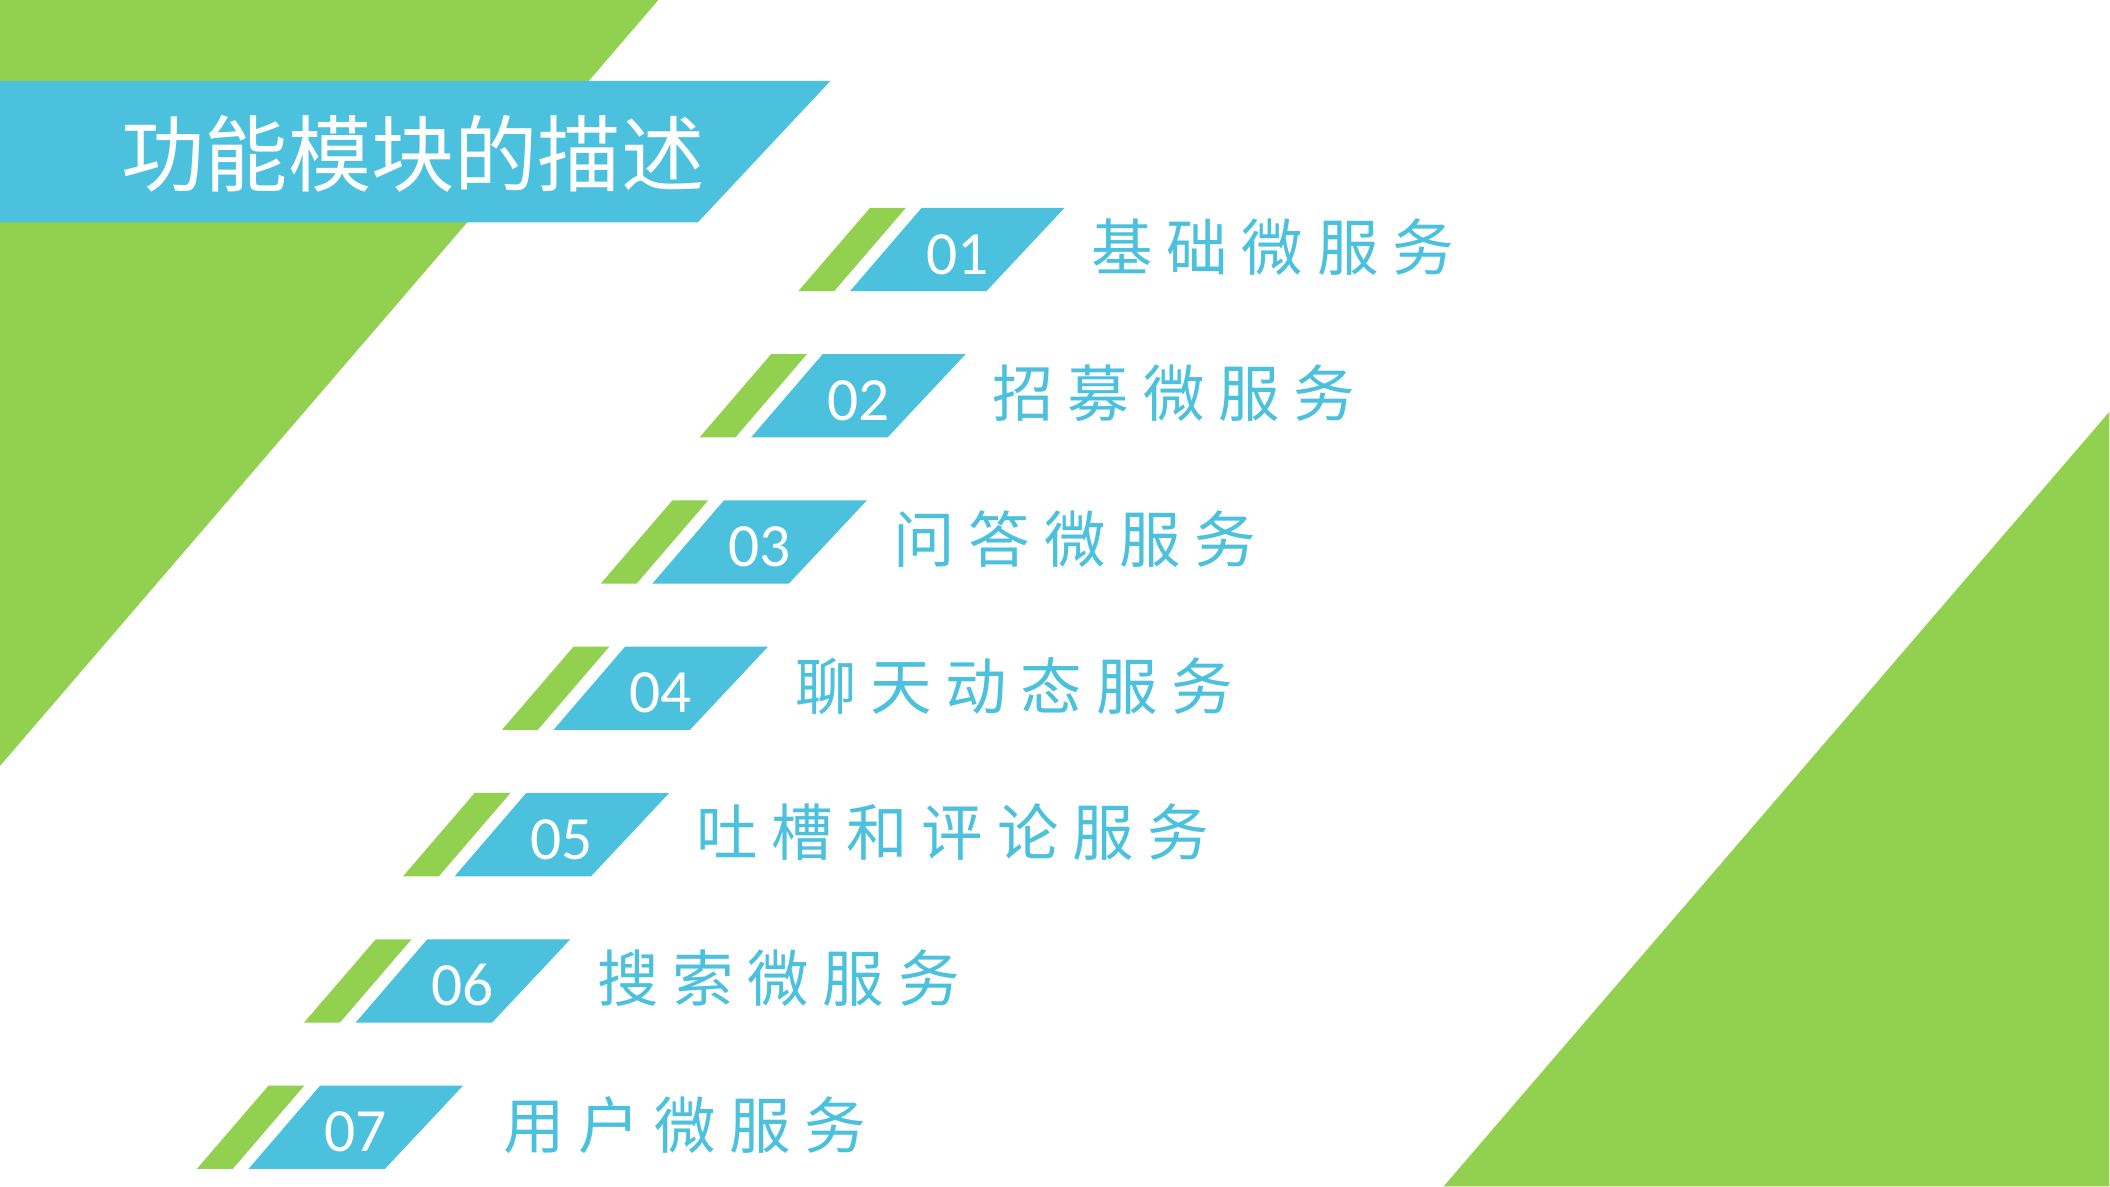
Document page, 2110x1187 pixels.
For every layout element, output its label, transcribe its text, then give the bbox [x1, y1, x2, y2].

text_box 功能模块的描述 [0, 79, 833, 224]
text_box 01 [847, 206, 1067, 293]
text_box 03 [650, 499, 870, 585]
text_box 02 [748, 353, 969, 439]
text_box 07 [246, 1084, 466, 1170]
text_box 05 [452, 792, 672, 878]
text_box [400, 791, 513, 878]
text_box [1441, 409, 2110, 1187]
text_box 问 答 微 服 务 [850, 502, 1694, 593]
text_box [194, 1084, 307, 1170]
text_box [499, 645, 612, 731]
text_box [301, 938, 414, 1024]
text_box 04 [551, 645, 771, 732]
text_box 吐 槽 和 评 论 服 务 [652, 794, 1497, 886]
text_box 搜 索 微 服 务 [553, 941, 1398, 1032]
text_box 06 [353, 938, 573, 1024]
text_box [796, 206, 909, 293]
text_box 基 础 微 服 务 [1048, 209, 1892, 301]
text_box [0, 224, 468, 768]
text_box [598, 499, 711, 585]
text_box [0, 0, 660, 79]
text_box [697, 353, 810, 439]
text_box 用 户 微 服 务 [446, 1087, 1291, 1179]
text_box 招 募 微 服 务 [949, 355, 1793, 447]
text_box 聊 天 动 态 服 务 [751, 648, 1596, 740]
